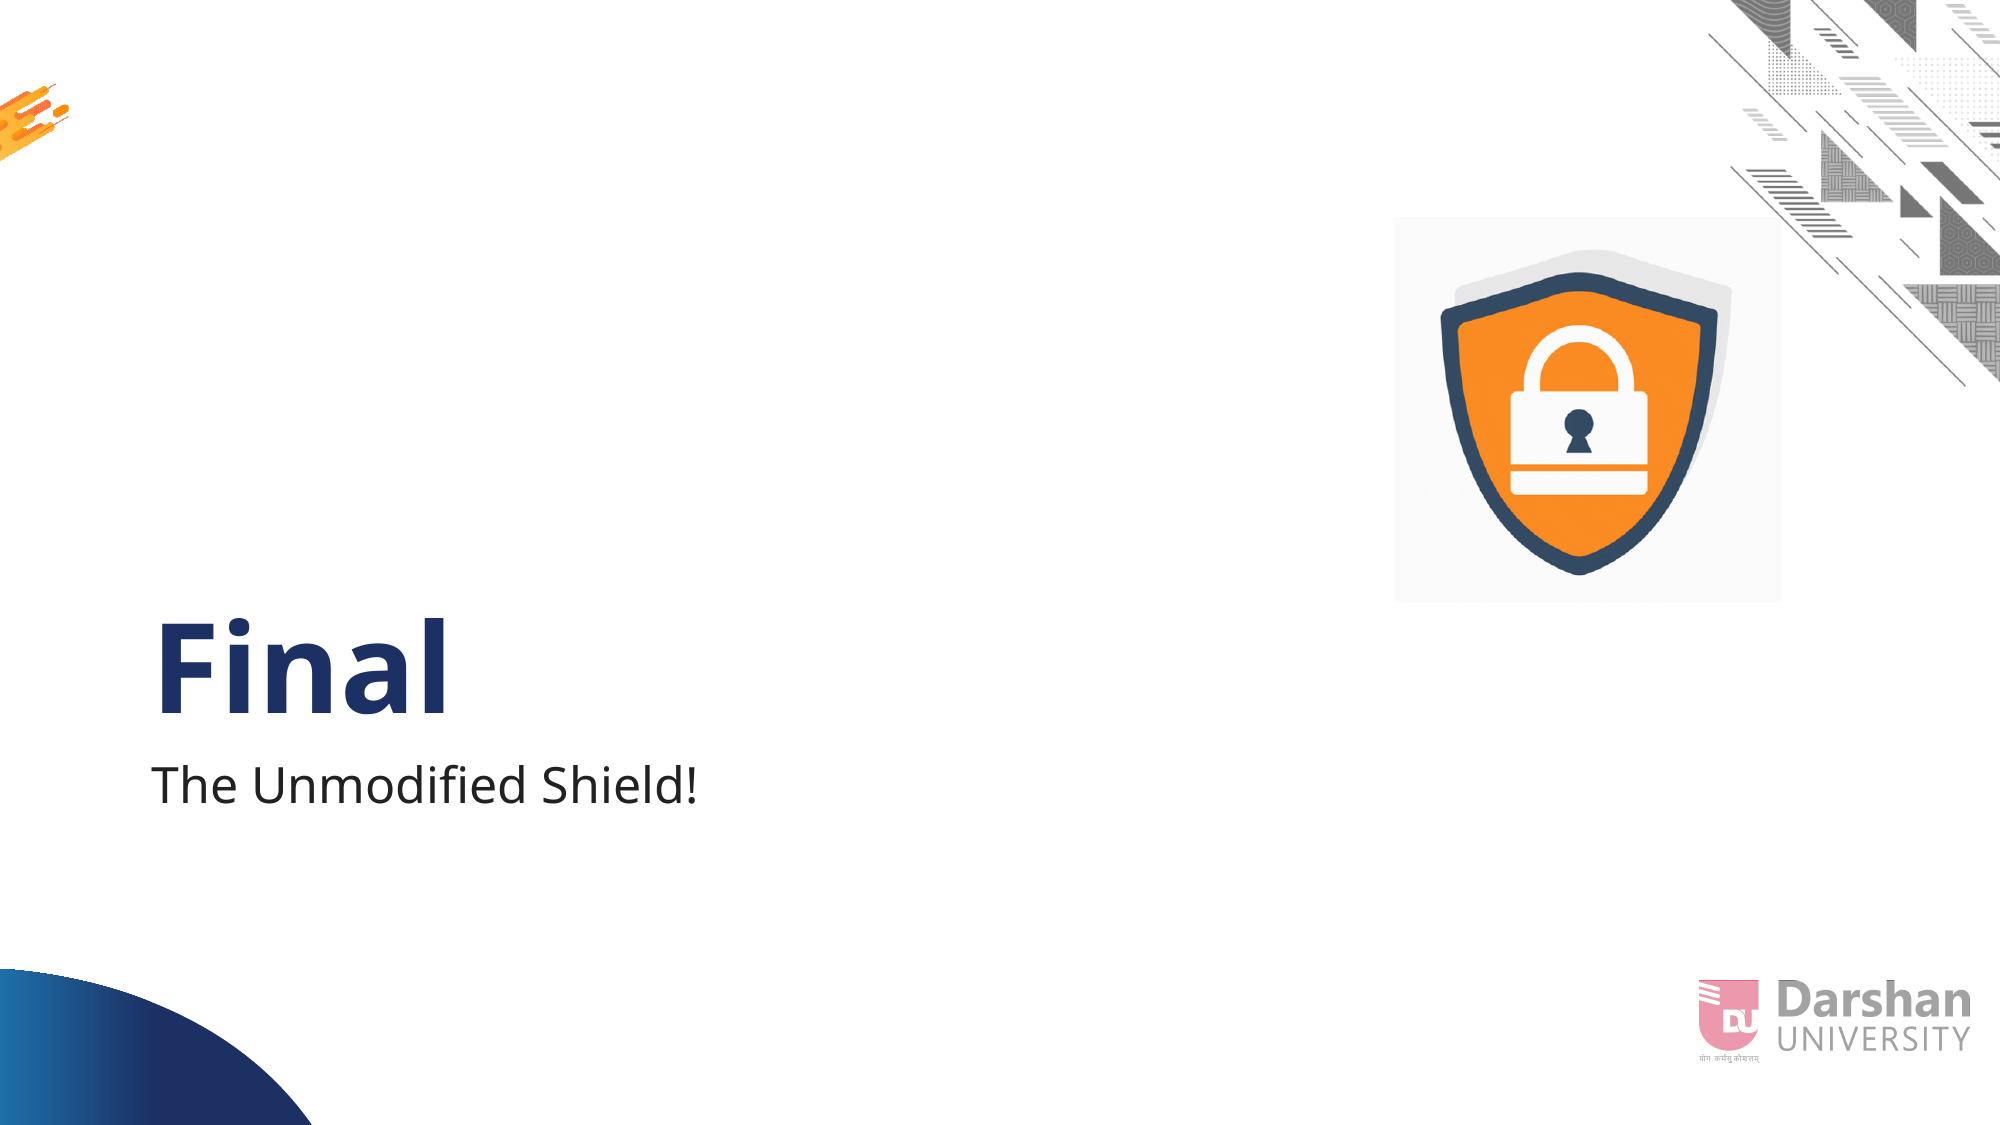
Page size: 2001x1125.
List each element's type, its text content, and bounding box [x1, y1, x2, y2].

text_box Overridden methods in Java are similar to virtual functions in C++ and C#. [1699, 980, 1970, 1063]
picture [1395, 217, 1781, 603]
list The Unmodified Shield! [136, 752, 1862, 999]
title Final [136, 280, 1862, 749]
picture [0, 65, 90, 193]
